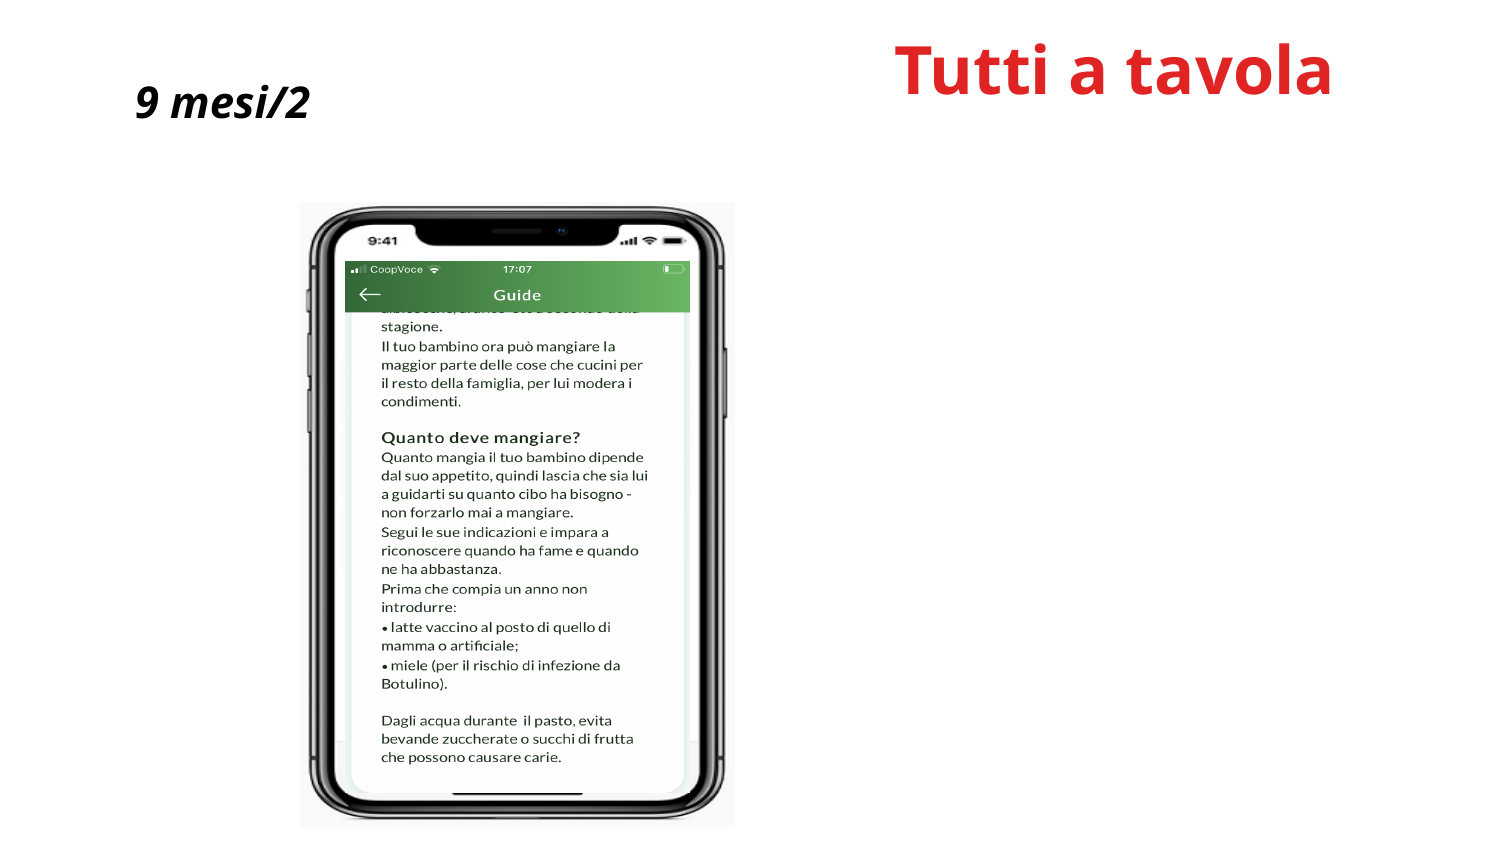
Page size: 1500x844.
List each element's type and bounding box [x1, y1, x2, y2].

picture [299, 202, 735, 827]
